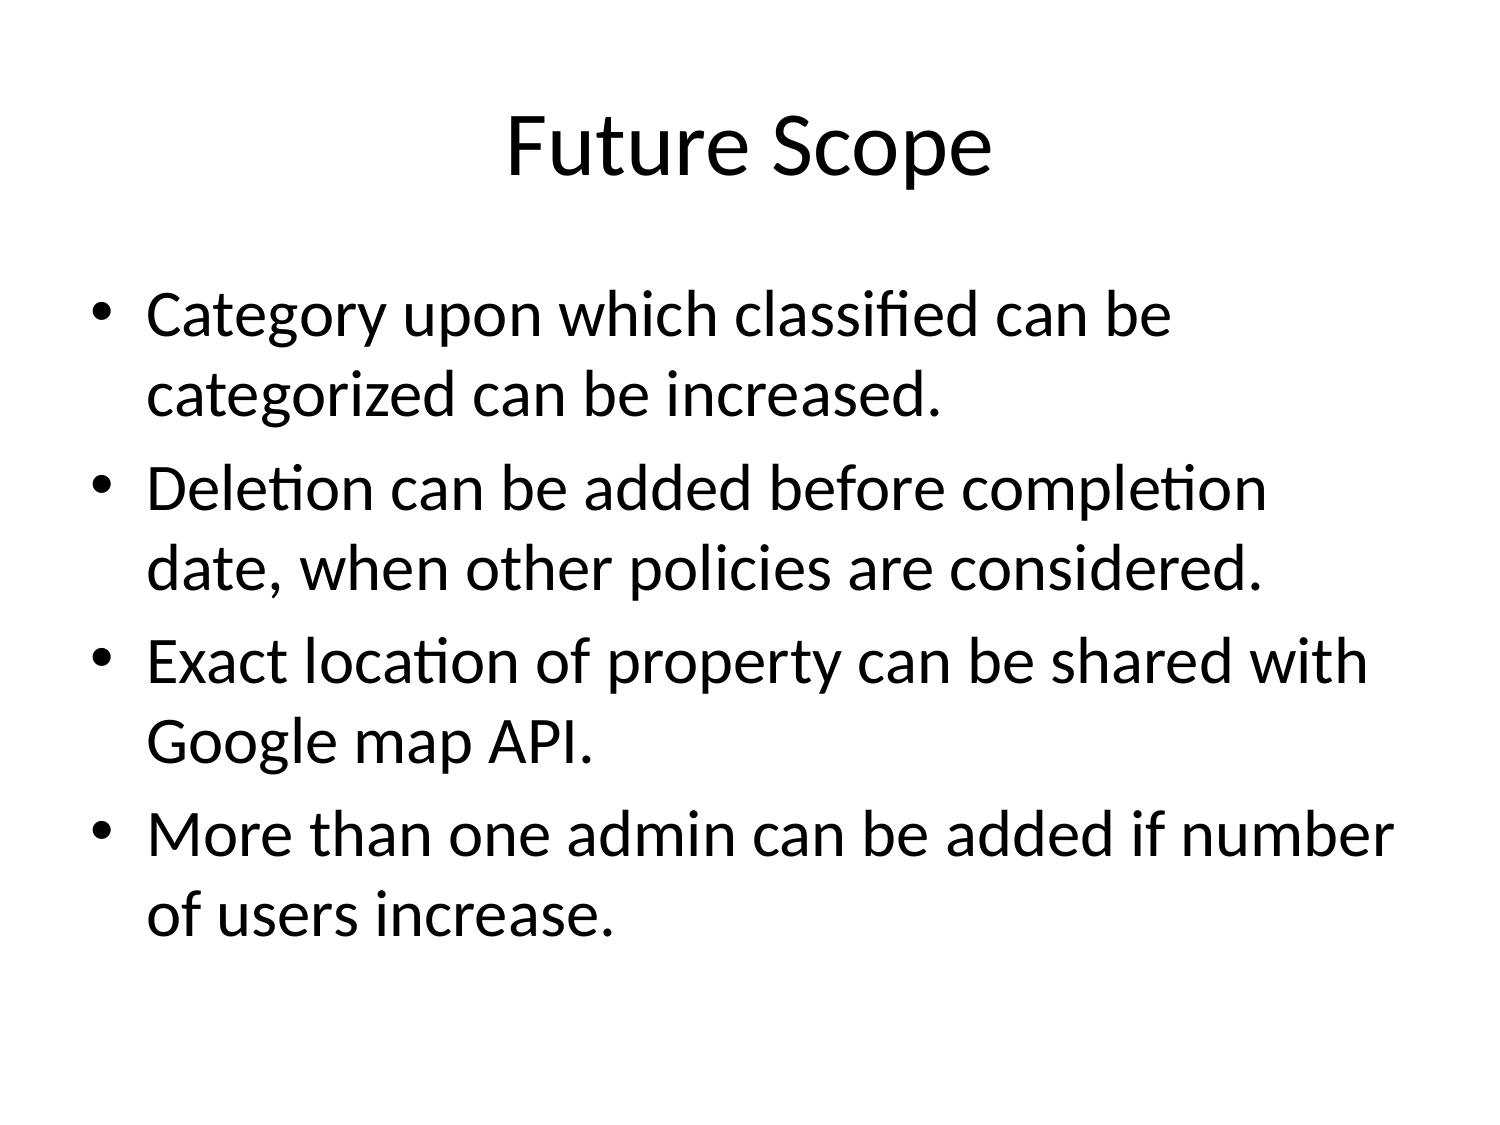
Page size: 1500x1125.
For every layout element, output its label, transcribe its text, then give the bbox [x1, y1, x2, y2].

list Category upon which classified can be categorized can be increased. Deletion can be added before completion date, when other policies are considered. Exact location of property can be shared with Google map API. More than one admin can be added if number of users increase. [75, 262, 1425, 1005]
title Future Scope [75, 45, 1425, 233]
